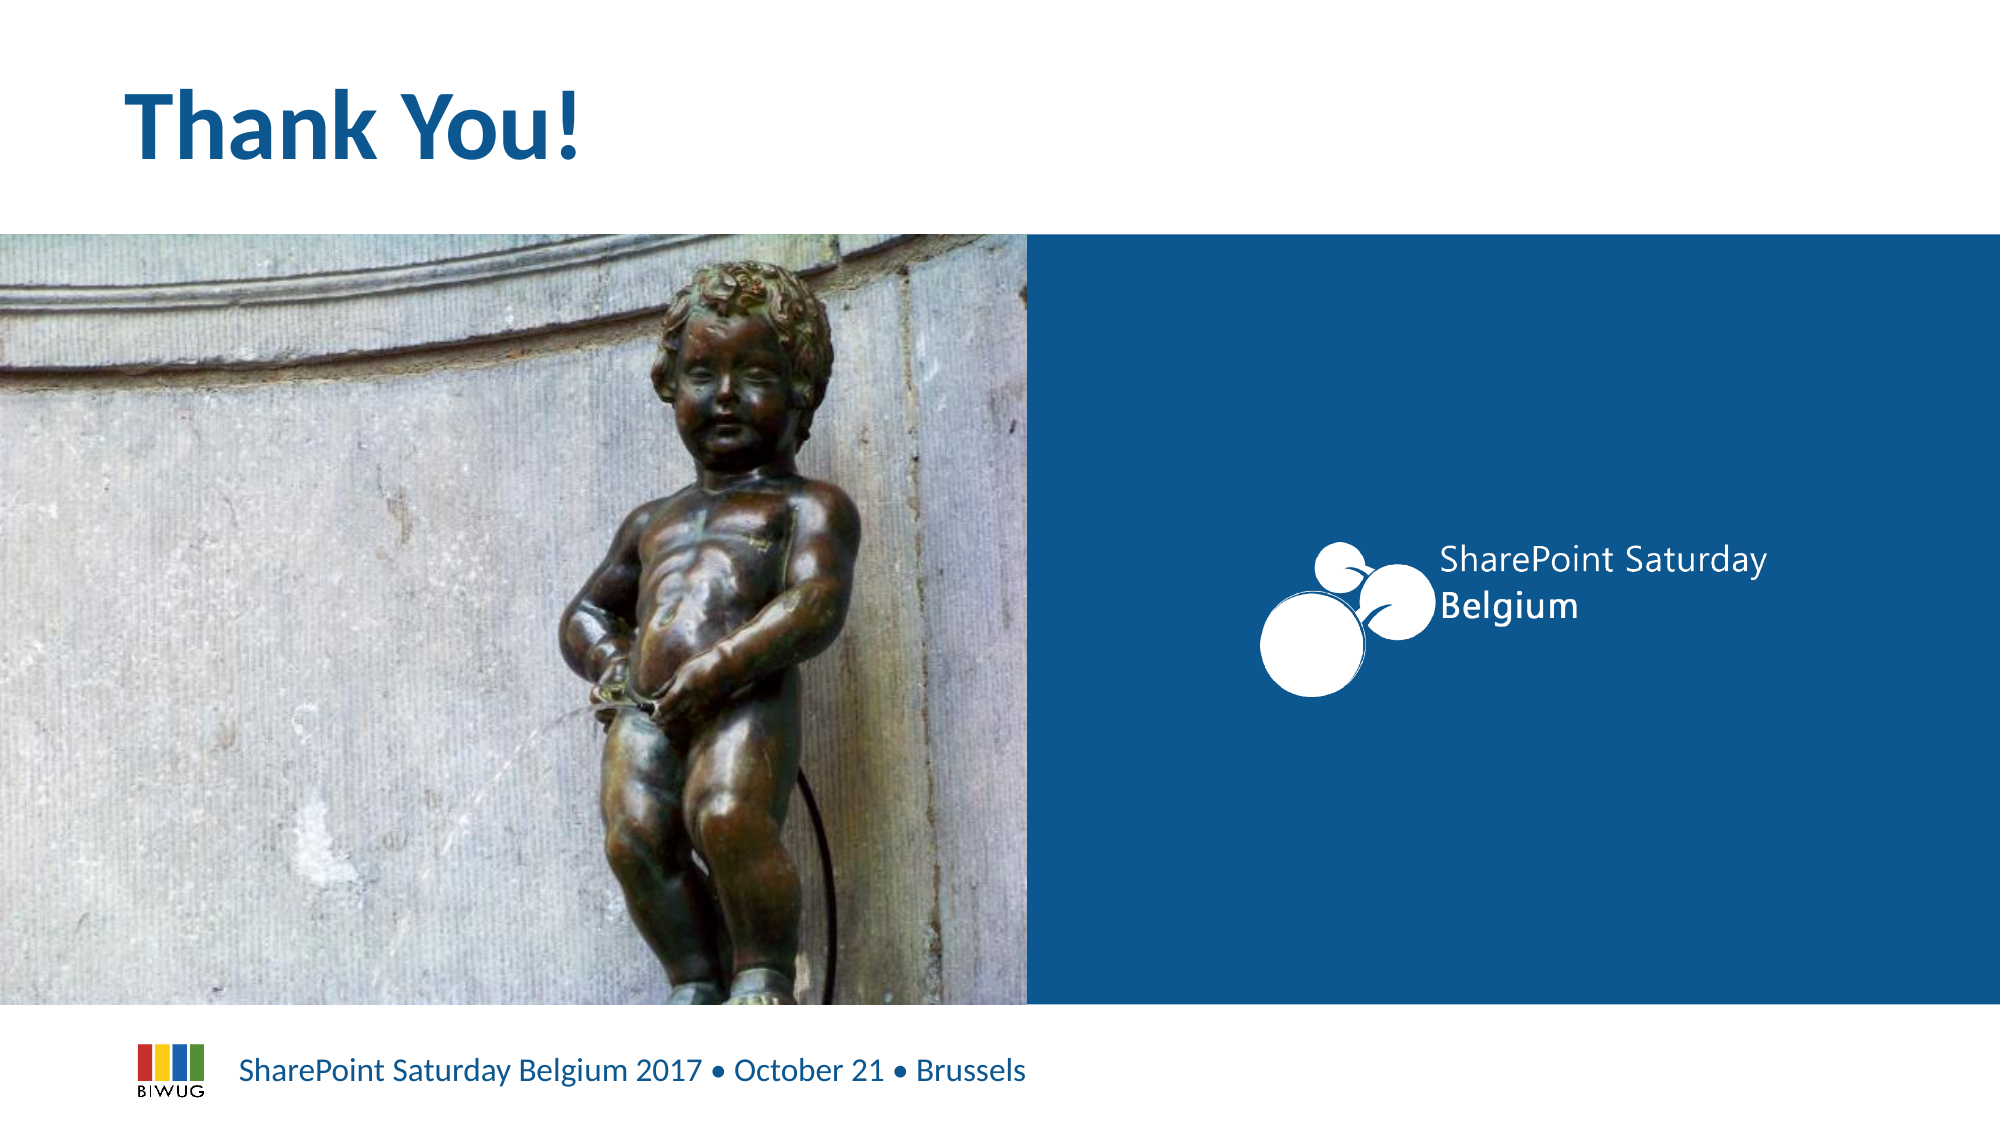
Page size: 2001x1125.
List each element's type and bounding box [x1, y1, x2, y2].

picture [0, 234, 1027, 1005]
picture [137, 1040, 204, 1101]
picture [1260, 542, 1767, 697]
